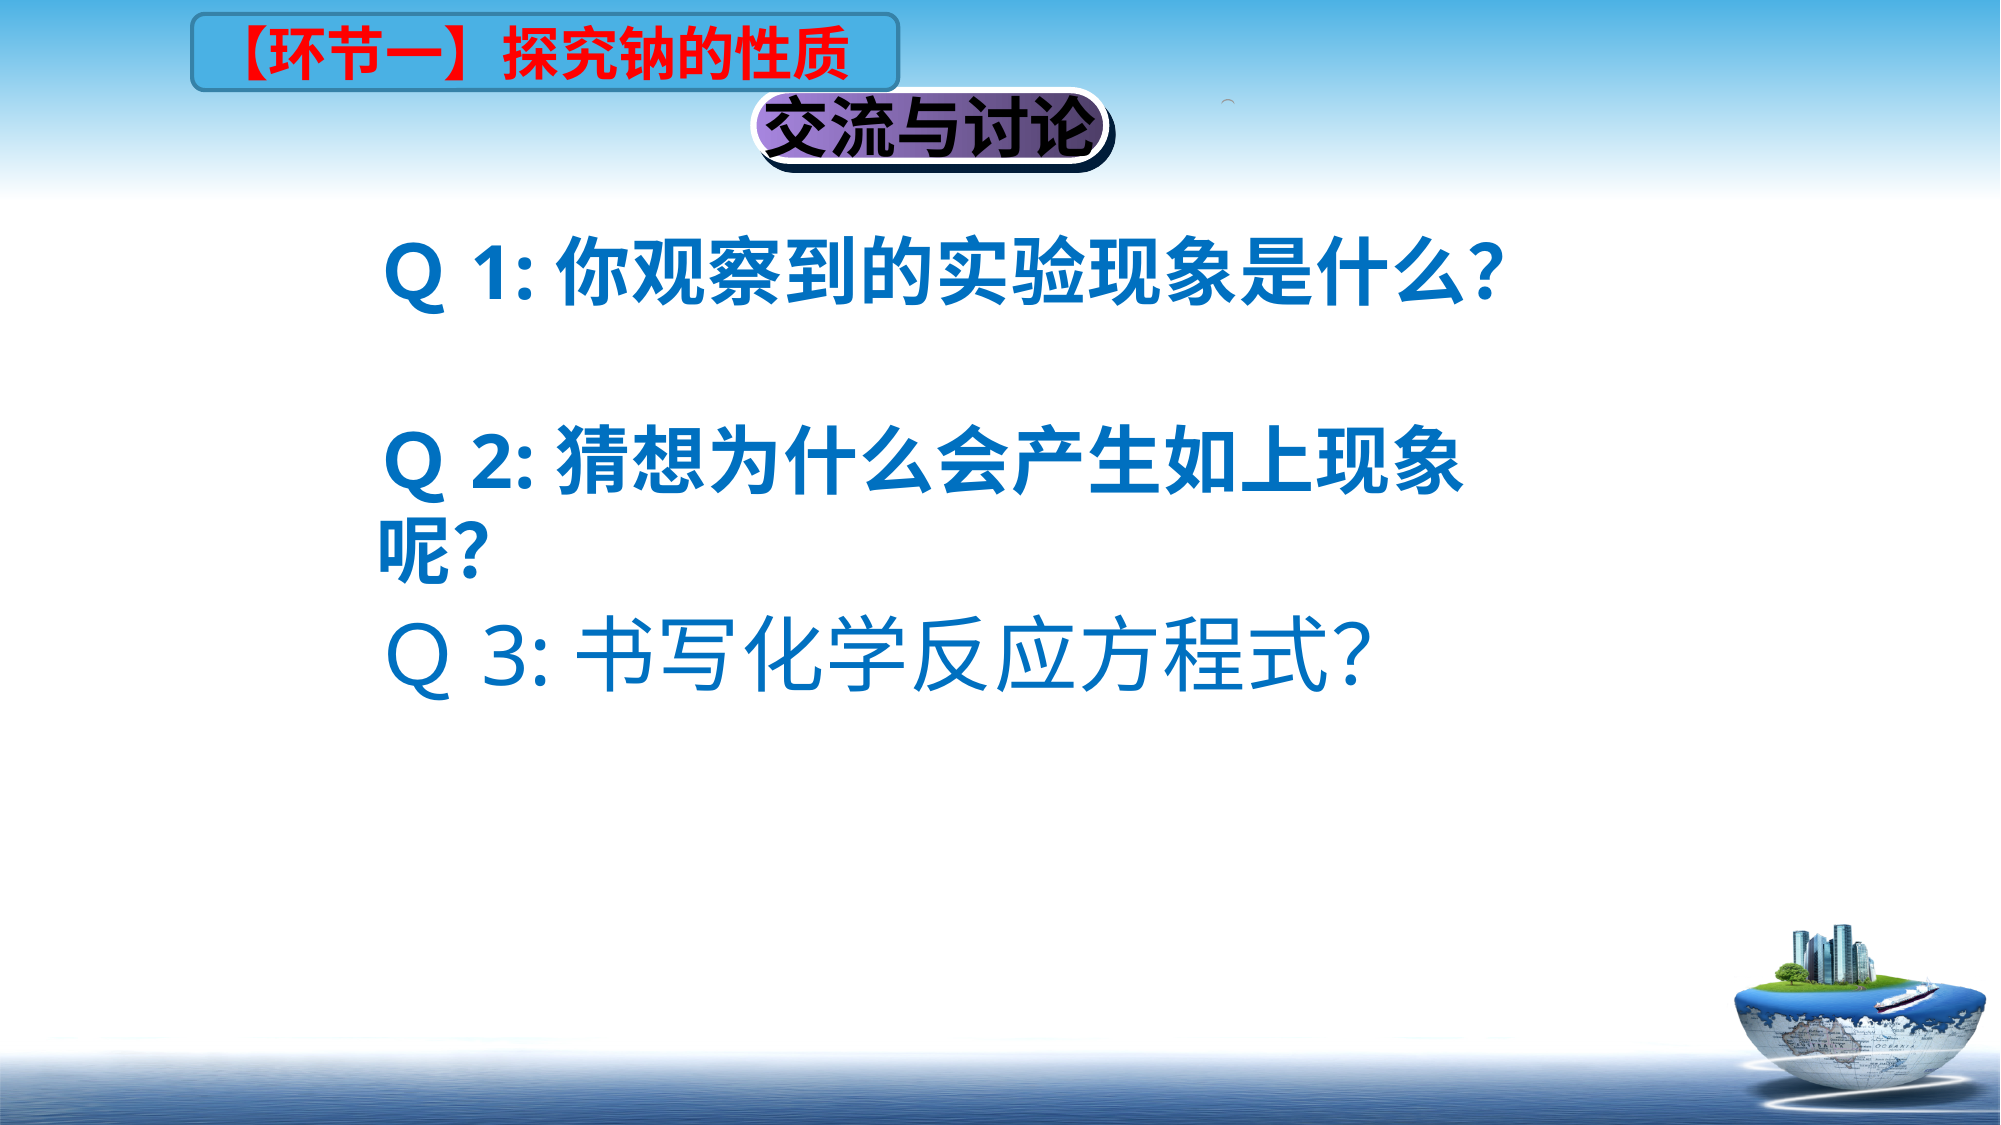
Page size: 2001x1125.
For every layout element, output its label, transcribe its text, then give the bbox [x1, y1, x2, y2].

text_box Ｑ1:你观察到的实验现象是什么？ [362, 216, 1563, 322]
text_box 【环节一】探究钠的性质 [190, 11, 901, 93]
text_box Ｑ3:书写化学反应方程式？ [362, 594, 1688, 710]
text_box Ｑ2:猜想为什么会产生如上现象呢？ [362, 405, 1575, 594]
picture [0, 920, 2001, 1125]
text_box 交流与讨论 [753, 90, 1107, 161]
